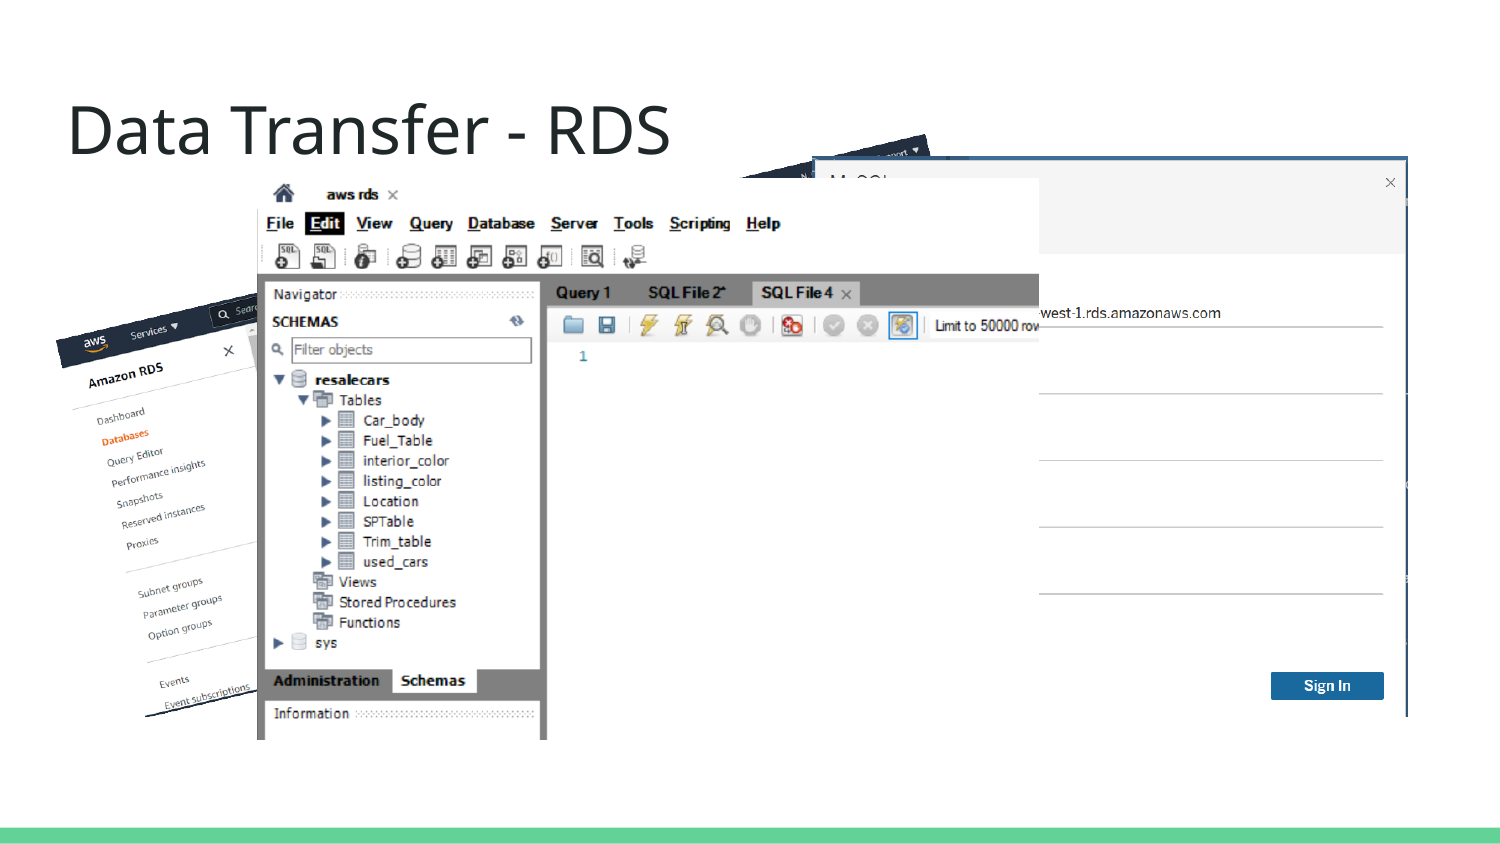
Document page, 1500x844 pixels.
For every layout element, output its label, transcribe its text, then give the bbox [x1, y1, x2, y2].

title Data Transfer - RDS [51, 72, 1449, 167]
picture [57, 134, 1409, 740]
